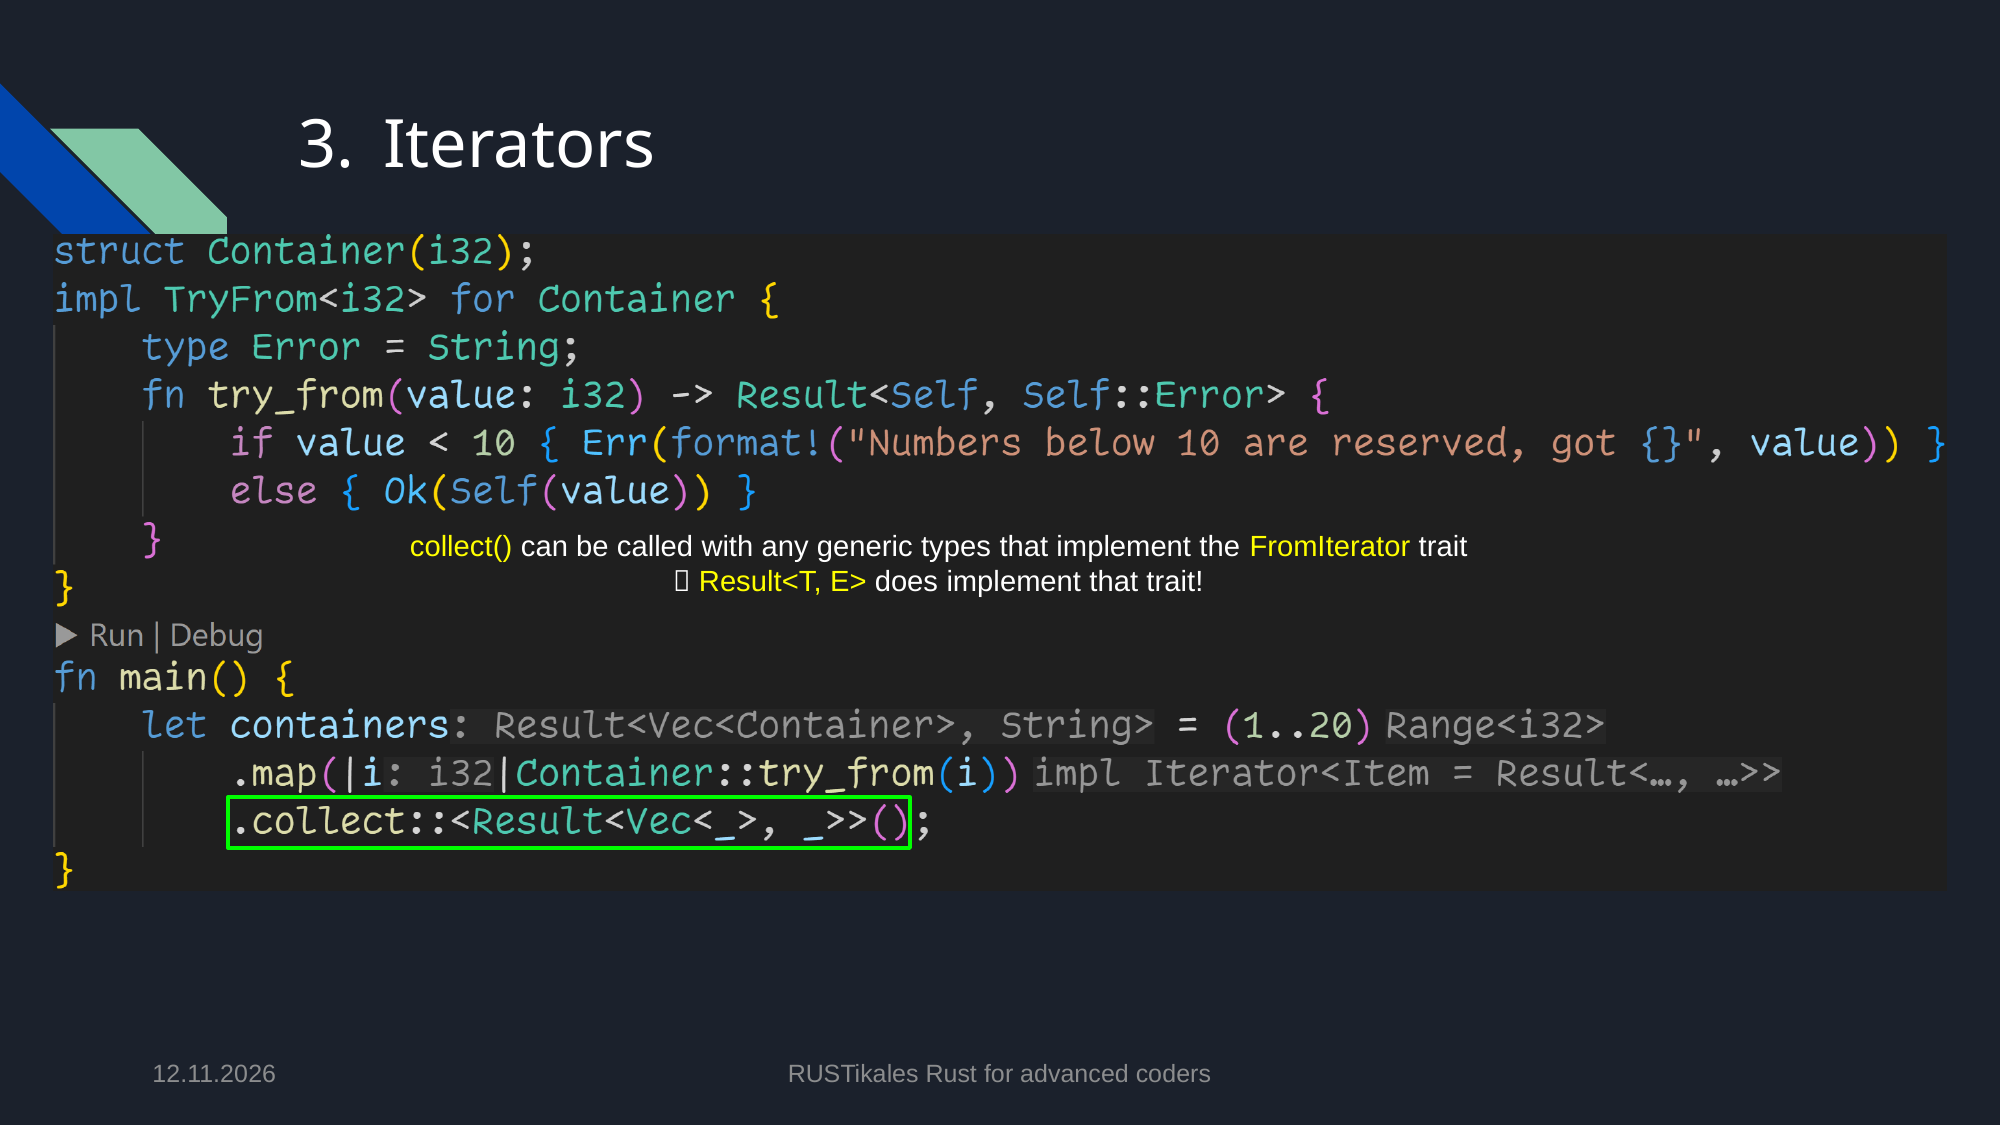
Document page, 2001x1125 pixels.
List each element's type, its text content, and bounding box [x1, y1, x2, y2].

footer RUSTikales Rust for advanced coders [662, 1042, 1338, 1103]
picture [53, 233, 1947, 891]
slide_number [137, 1042, 588, 1103]
title Iterators [283, 86, 1824, 231]
